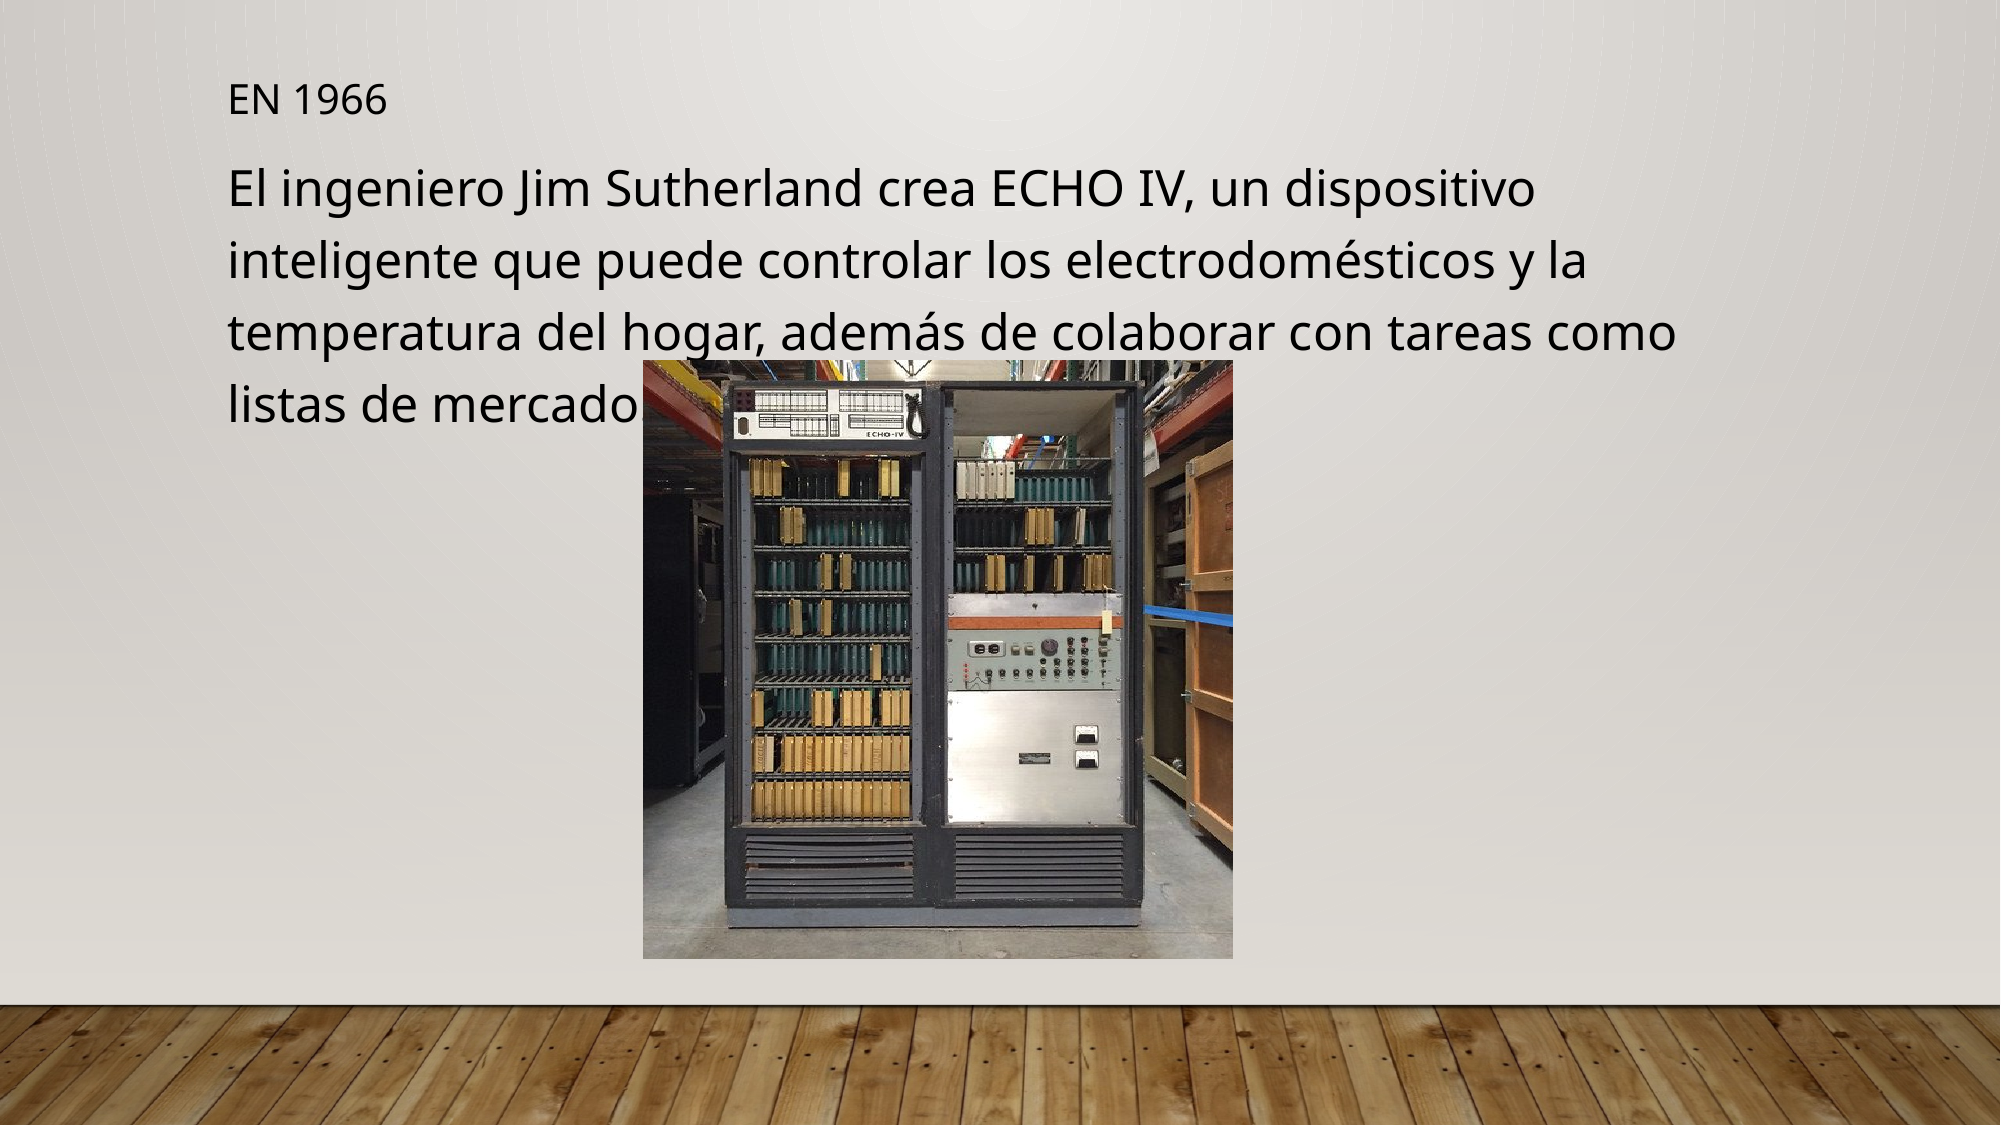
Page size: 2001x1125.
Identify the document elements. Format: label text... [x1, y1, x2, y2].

picture [643, 359, 1233, 959]
picture [0, 1005, 2000, 1125]
list EN 1966 El ingeniero Jim Sutherland crea ECHO IV, un dispositivo inteligente que puede controlar los electrodomésticos y la temperatura del hogar, además de colaborar con tareas como listas de mercado. [212, 55, 1788, 900]
